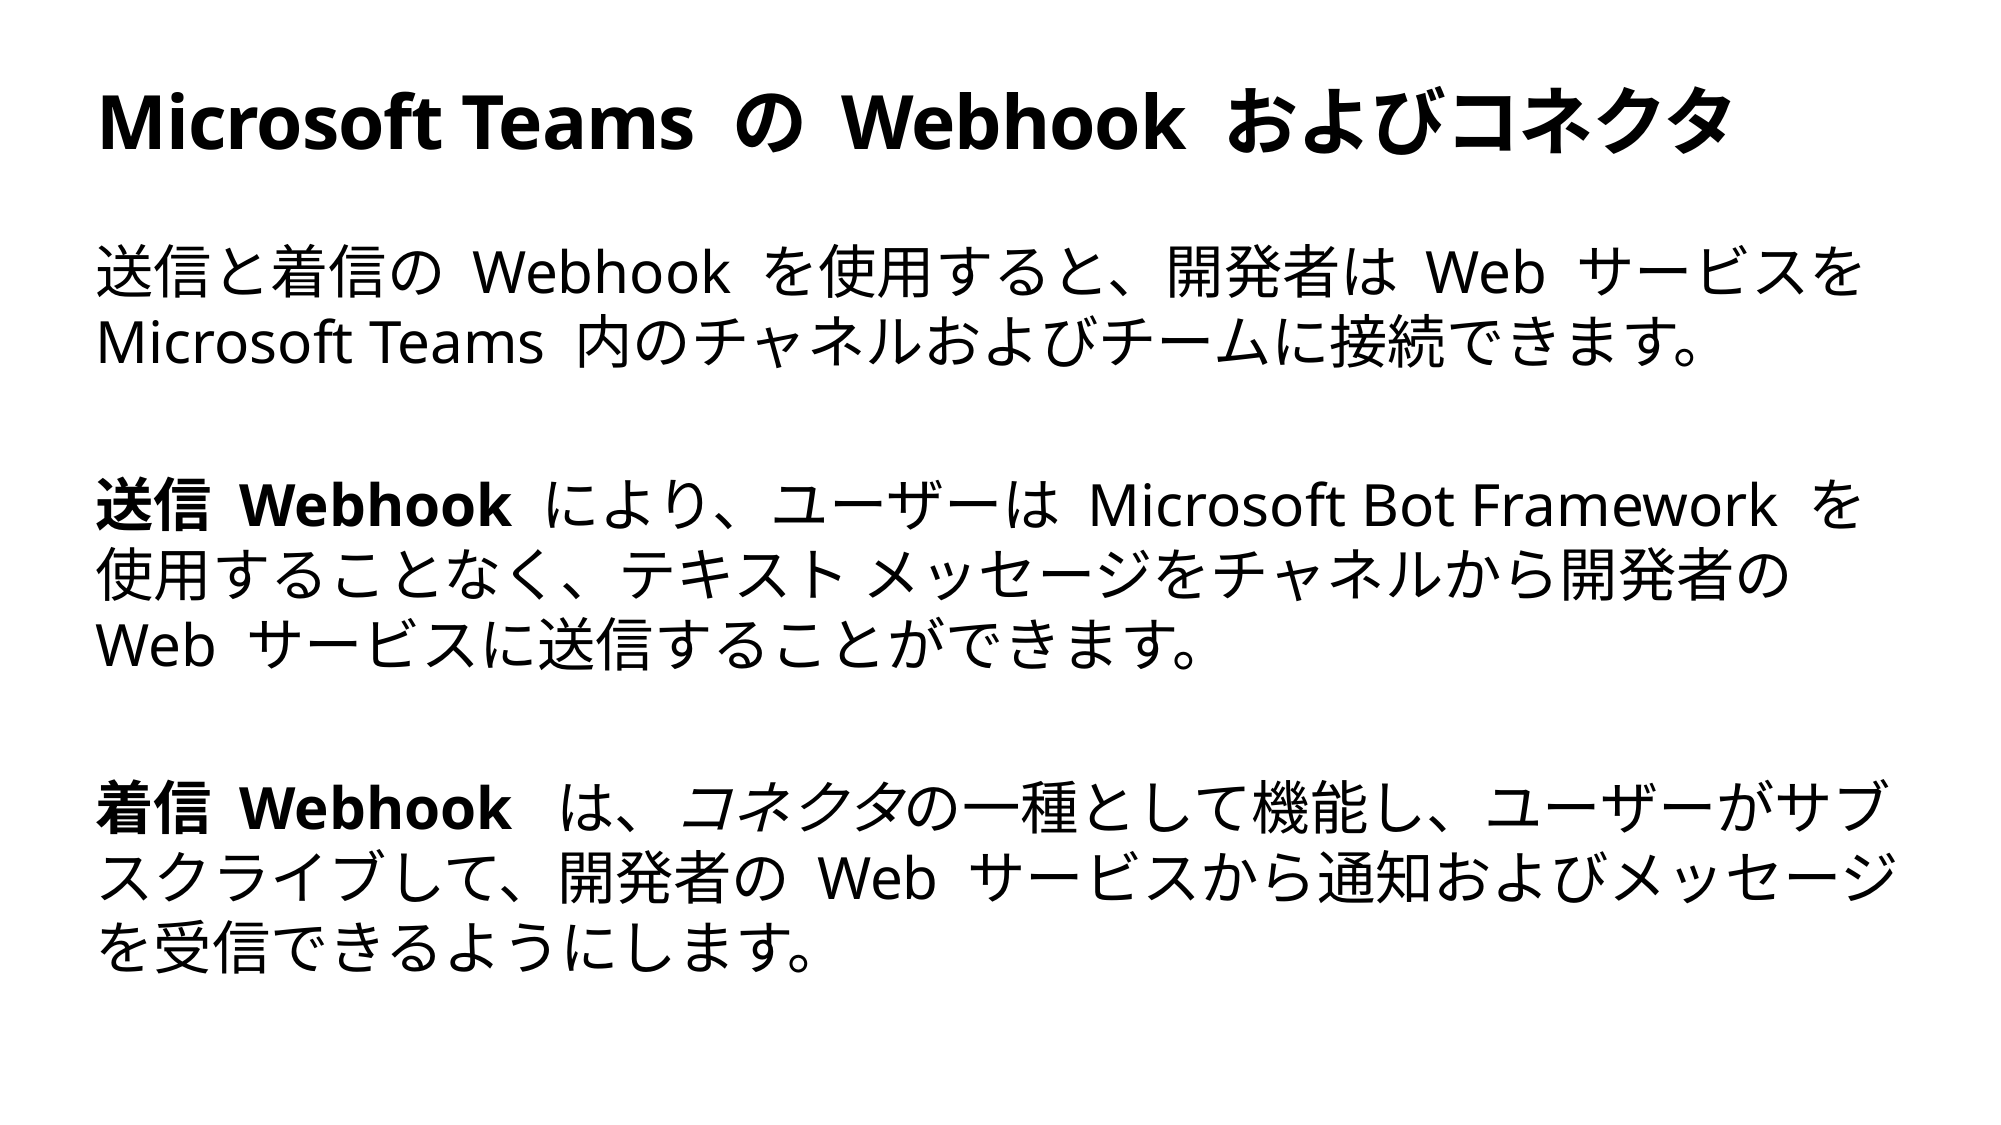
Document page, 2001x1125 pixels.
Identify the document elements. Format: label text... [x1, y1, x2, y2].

list 送信と着信の Webhook を使用すると、開発者は Web サービスを Microsoft Teams 内のチャネルおよびチームに接続できます。 送信 Webhook により、ユーザーは Microsoft Bot Framework を使用することなく、テキスト メッセージをチャネルから開発者の Web サービスに送信することができます。 着信 Webhook は、コネクタの一種として機能し、ユーザーがサブスクライブして、開発者の Web サービスから通知およびメッセージを受信できるようにします。 [95, 235, 1904, 1086]
title Microsoft Teams の Webhook およびコネクタ [96, 75, 1904, 166]
